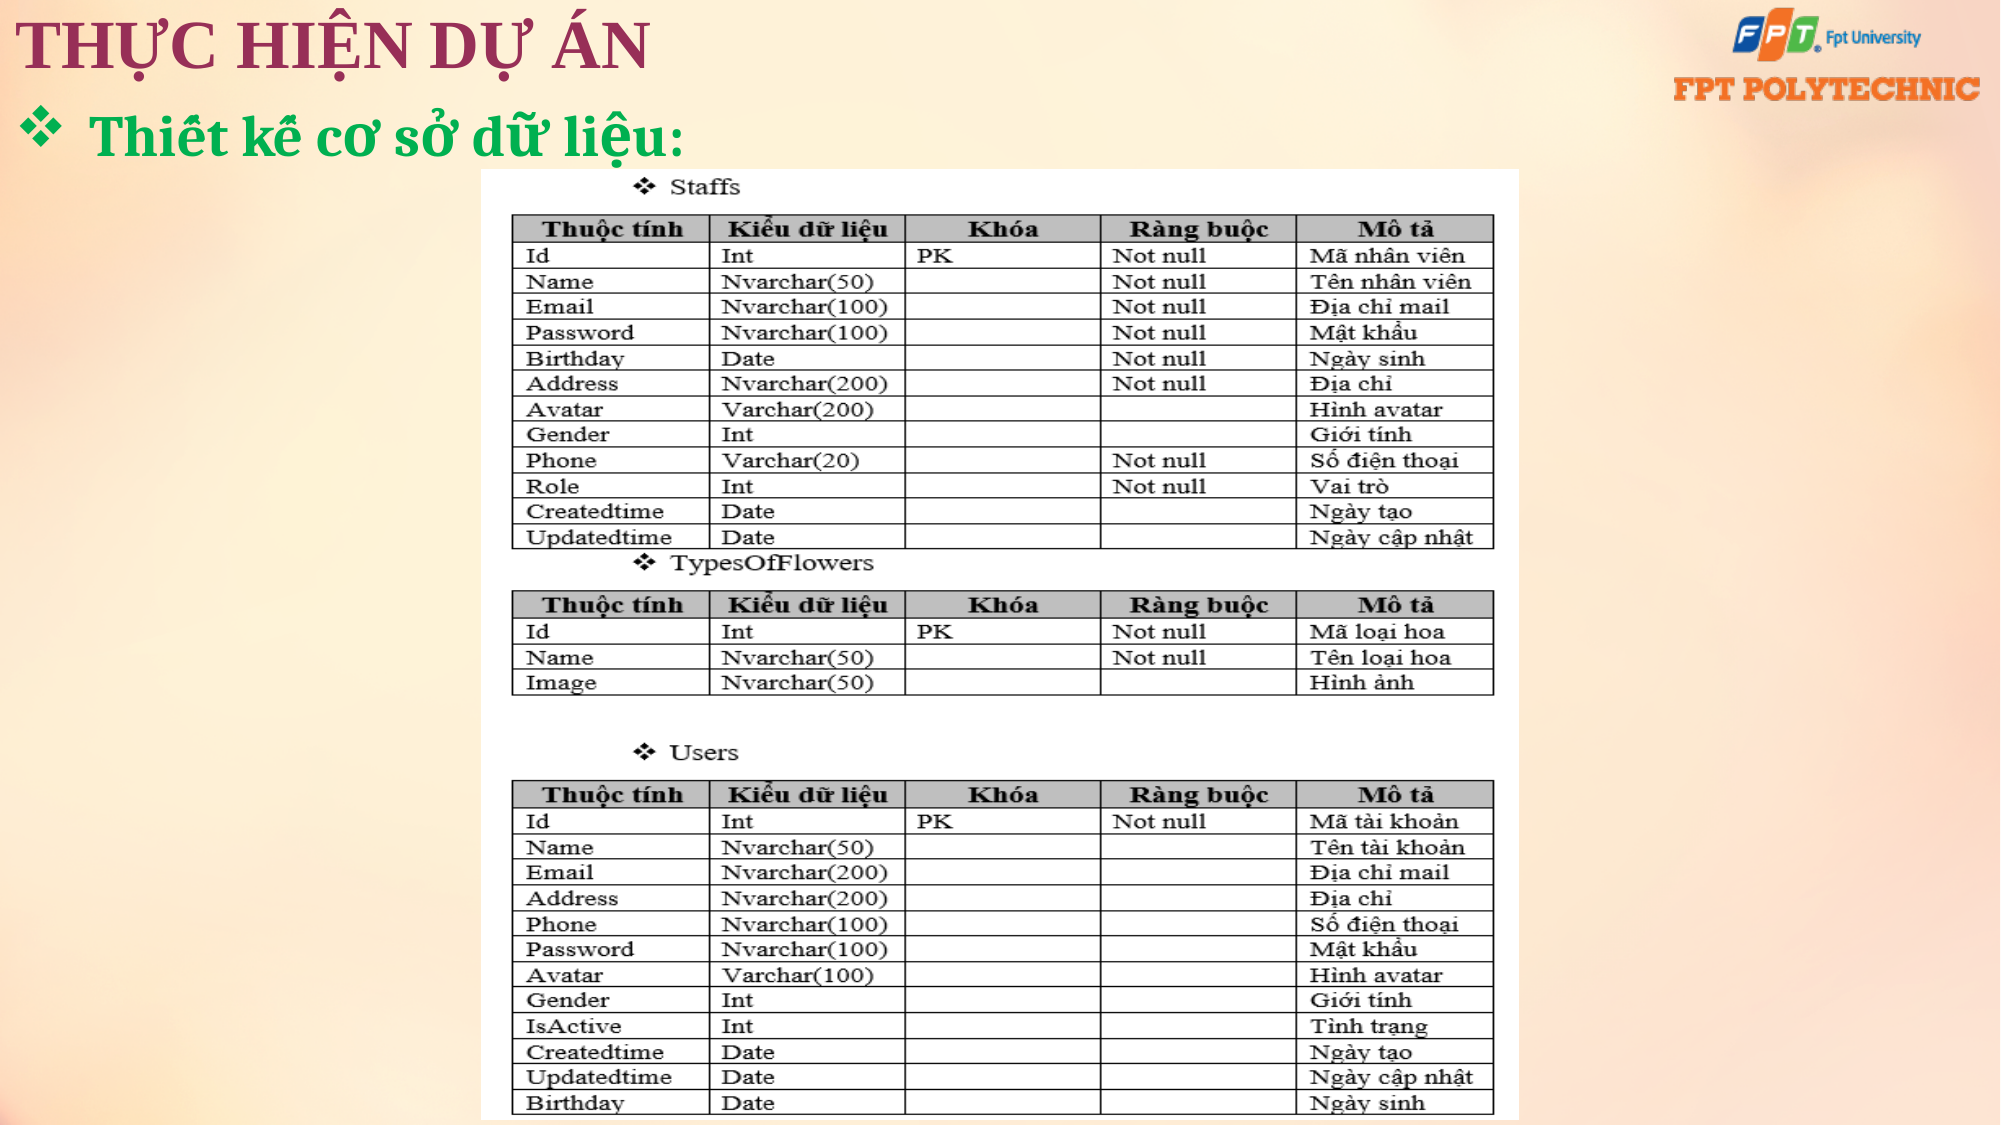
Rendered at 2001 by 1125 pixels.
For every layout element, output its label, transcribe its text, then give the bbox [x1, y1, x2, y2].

picture [0, 0, 2001, 1125]
text_box THỰC HIỆN DỰ ÁN [0, 0, 723, 90]
text_box Thiết kế cơ sở dữ liệu: [0, 90, 1319, 246]
